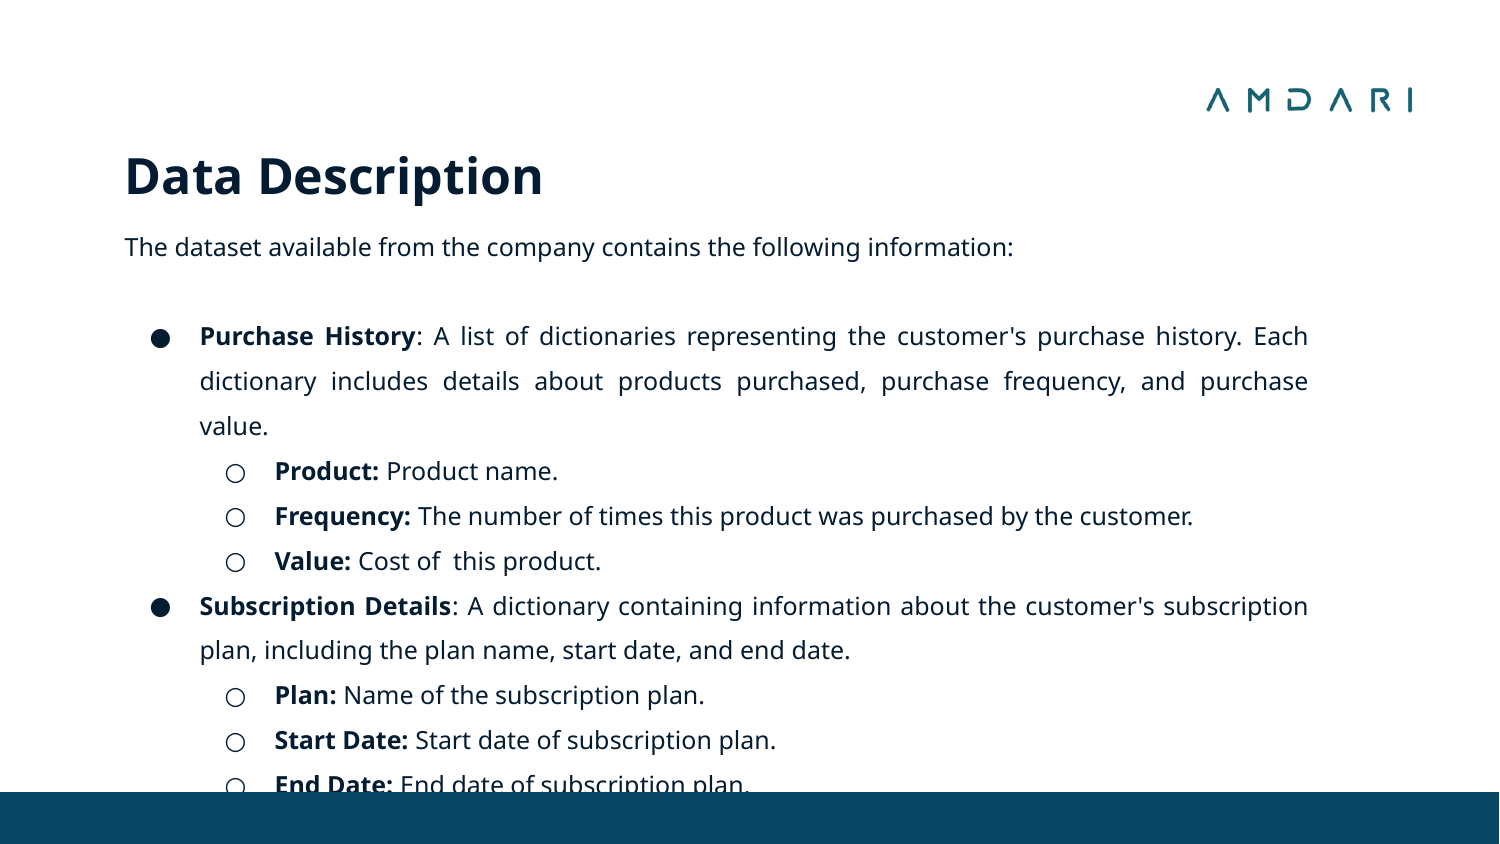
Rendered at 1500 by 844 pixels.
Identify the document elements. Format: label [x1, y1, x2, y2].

text_box [0, 791, 1500, 844]
text_box [1204, 84, 1416, 114]
text_box [124, 120, 1311, 747]
